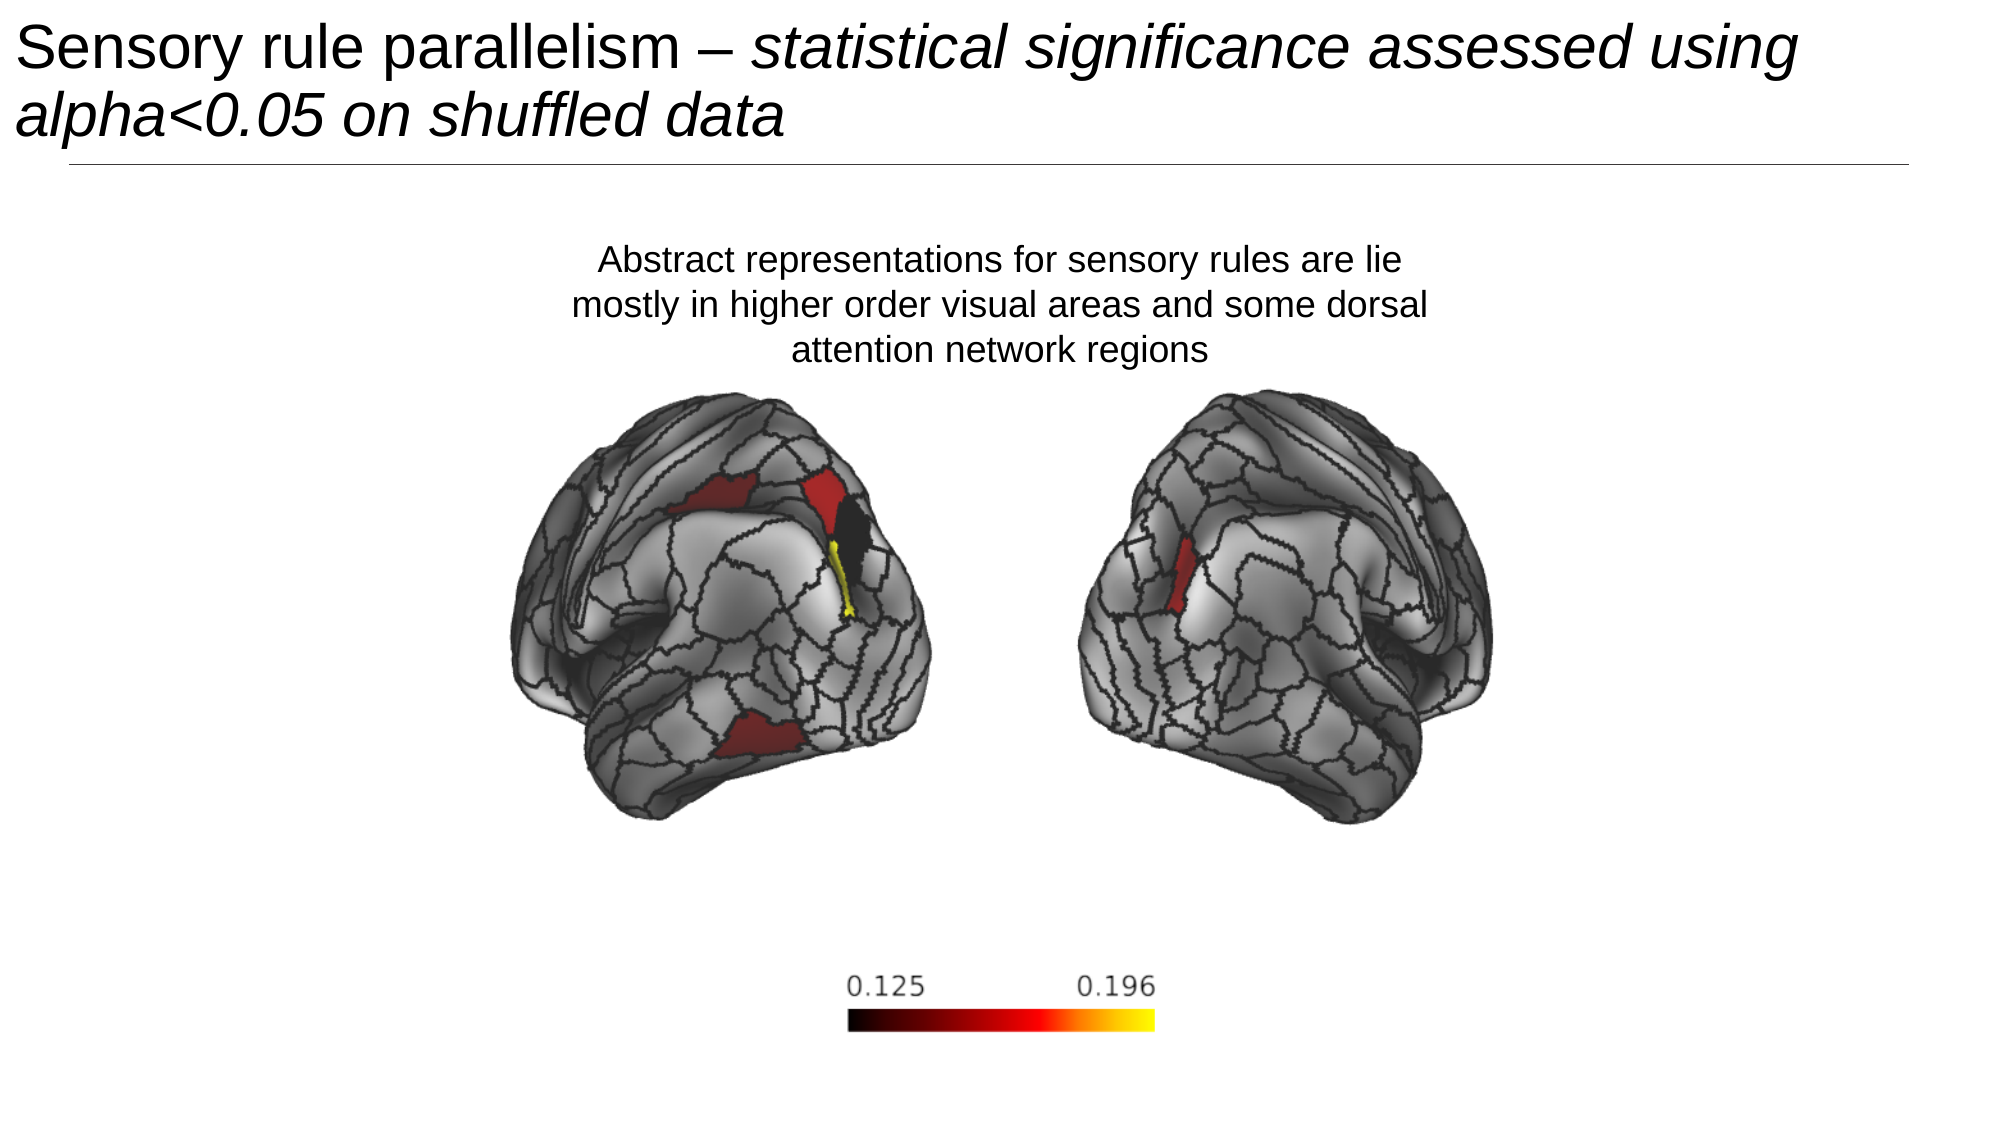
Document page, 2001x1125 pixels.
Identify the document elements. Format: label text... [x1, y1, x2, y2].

title Sensory rule parallelism – statistical significance assessed using alpha<0.05 on shuffled data [0, 0, 2000, 165]
picture [398, 190, 1602, 1037]
